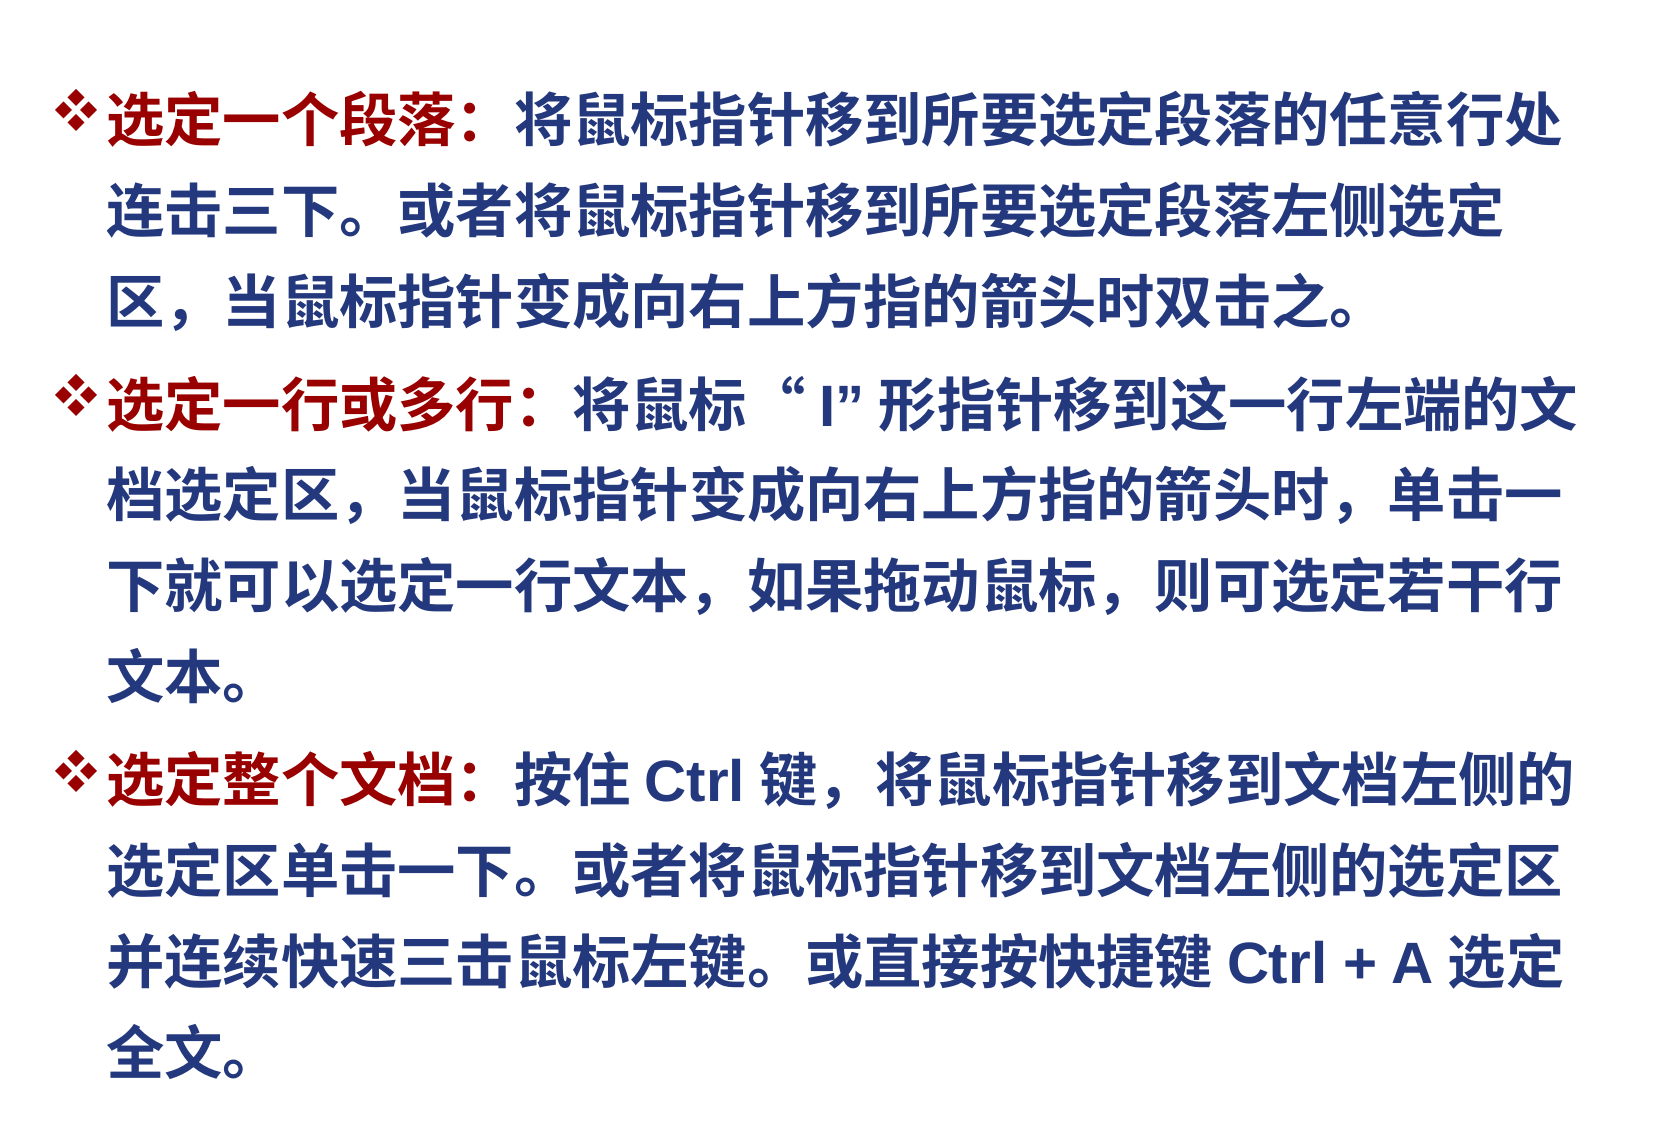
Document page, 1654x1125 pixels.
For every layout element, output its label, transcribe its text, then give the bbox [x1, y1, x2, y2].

text_box 选定一个段落：将鼠标指针移到所要选定段落的任意行处连击三下。或者将鼠标指针移到所要选定段落左侧选定区，当鼠标指针变成向右上方指的箭头时双击之。 选定一行或多行：将鼠标“I”形指针移到这一行左端的文档选定区，当鼠标指针变成向右上方指的箭头时，单击一下就可以选定一行文本，如果拖动鼠标，则可选定若干行文本。 选定整个文档：按住Ctrl键，将鼠标指针移到文档左侧的选定区单击一下。或者将鼠标指针移到文档左侧的选定区并连续快速三击鼠标左键。或直接按快捷键Ctrl + A选定全文。 [35, 54, 1607, 1094]
